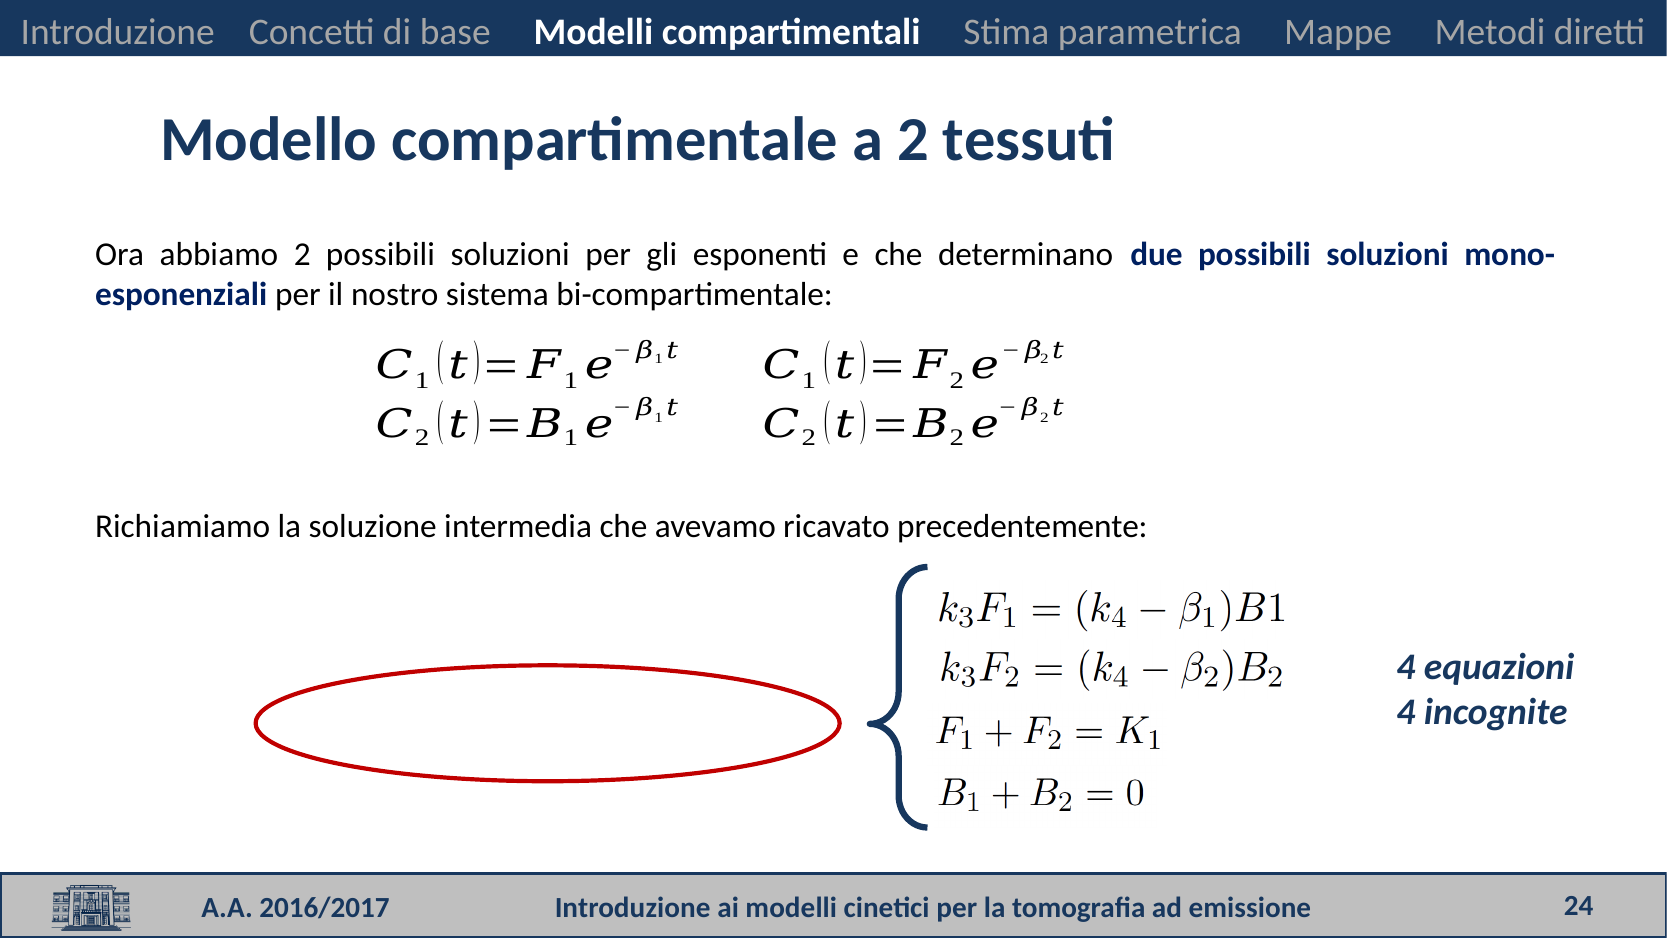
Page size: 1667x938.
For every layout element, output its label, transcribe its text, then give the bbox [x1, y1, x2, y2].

text_box [0, 872, 1667, 938]
picture [48, 883, 132, 932]
text_box Modello compartimentale a 2 tessuti [145, 90, 1509, 181]
text_box Introduzione ai modelli cinetici per la tomografia ad emissione [486, 880, 1387, 931]
picture [927, 703, 1167, 828]
text_box [253, 663, 842, 784]
text_box [869, 566, 928, 829]
slide_number 24 [1445, 878, 1609, 929]
picture [931, 580, 1290, 699]
text_box 4 equazioni 4 incognite [1381, 634, 1632, 740]
text_box A.A. 2016/2017 [186, 881, 474, 931]
text_box Introduzione Concetti di base Modelli compartimentali Stima parametrica Mappe Metodi diretti [0, 0, 1667, 60]
